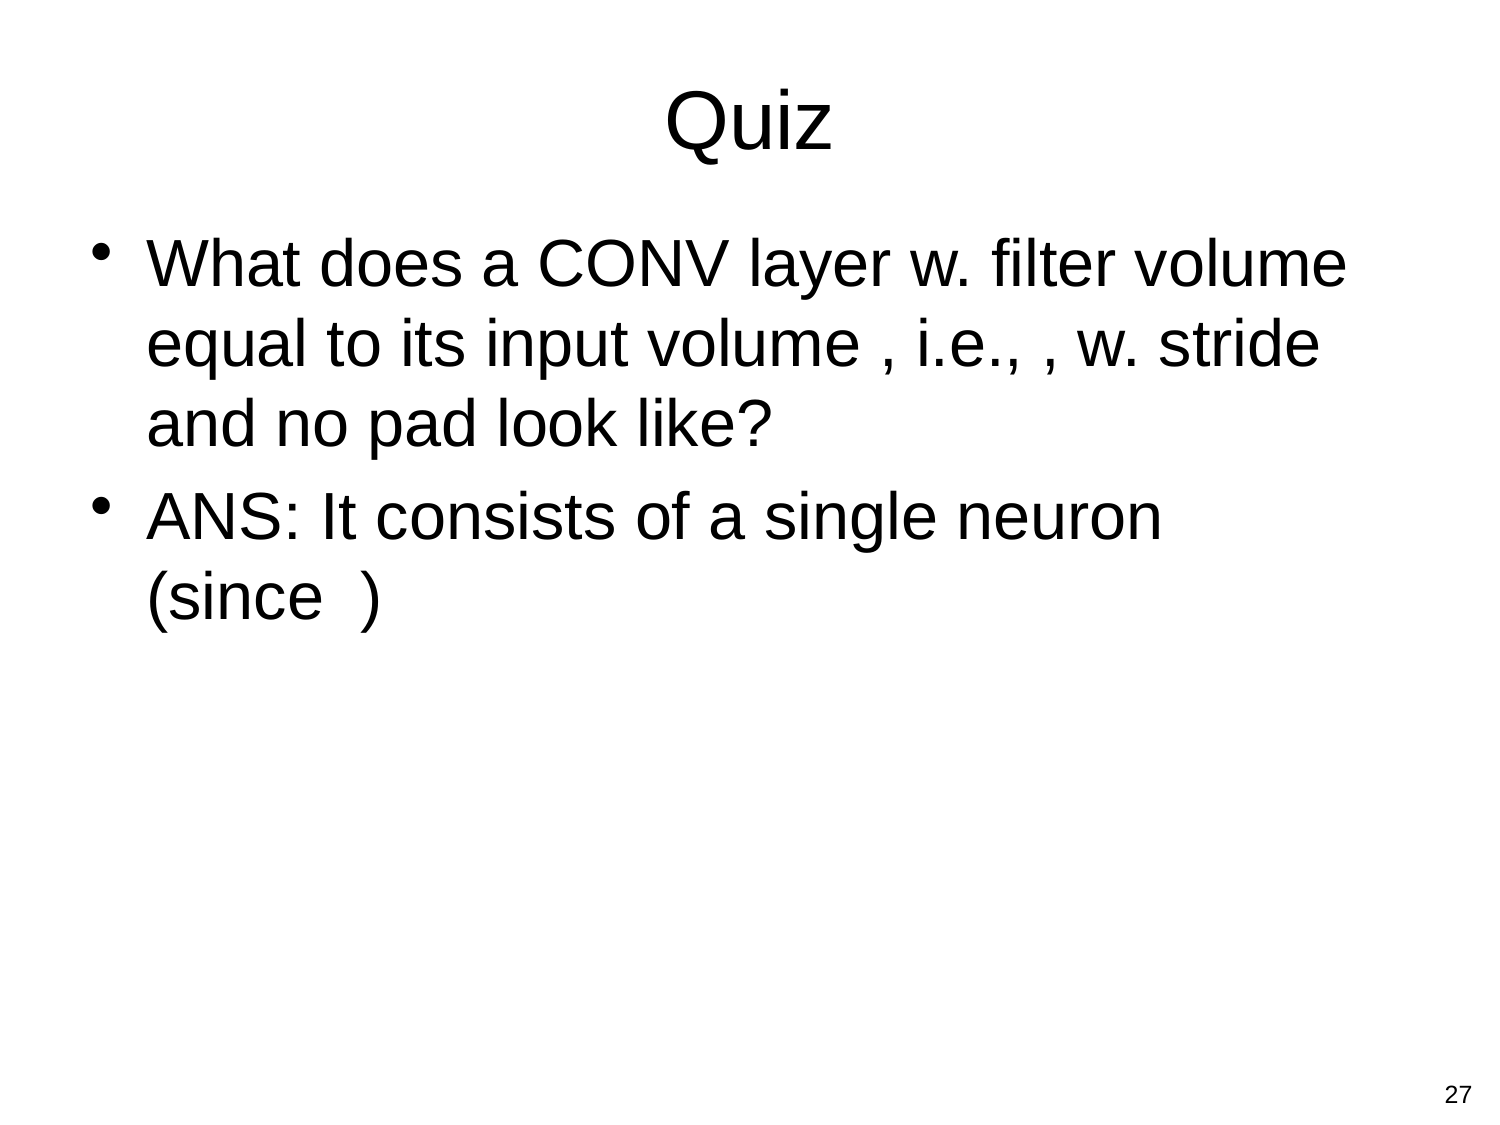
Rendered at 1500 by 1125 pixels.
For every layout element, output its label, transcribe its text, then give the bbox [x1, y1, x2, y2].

slide_number 27 [1137, 1070, 1488, 1112]
title Quiz [74, 44, 1426, 188]
